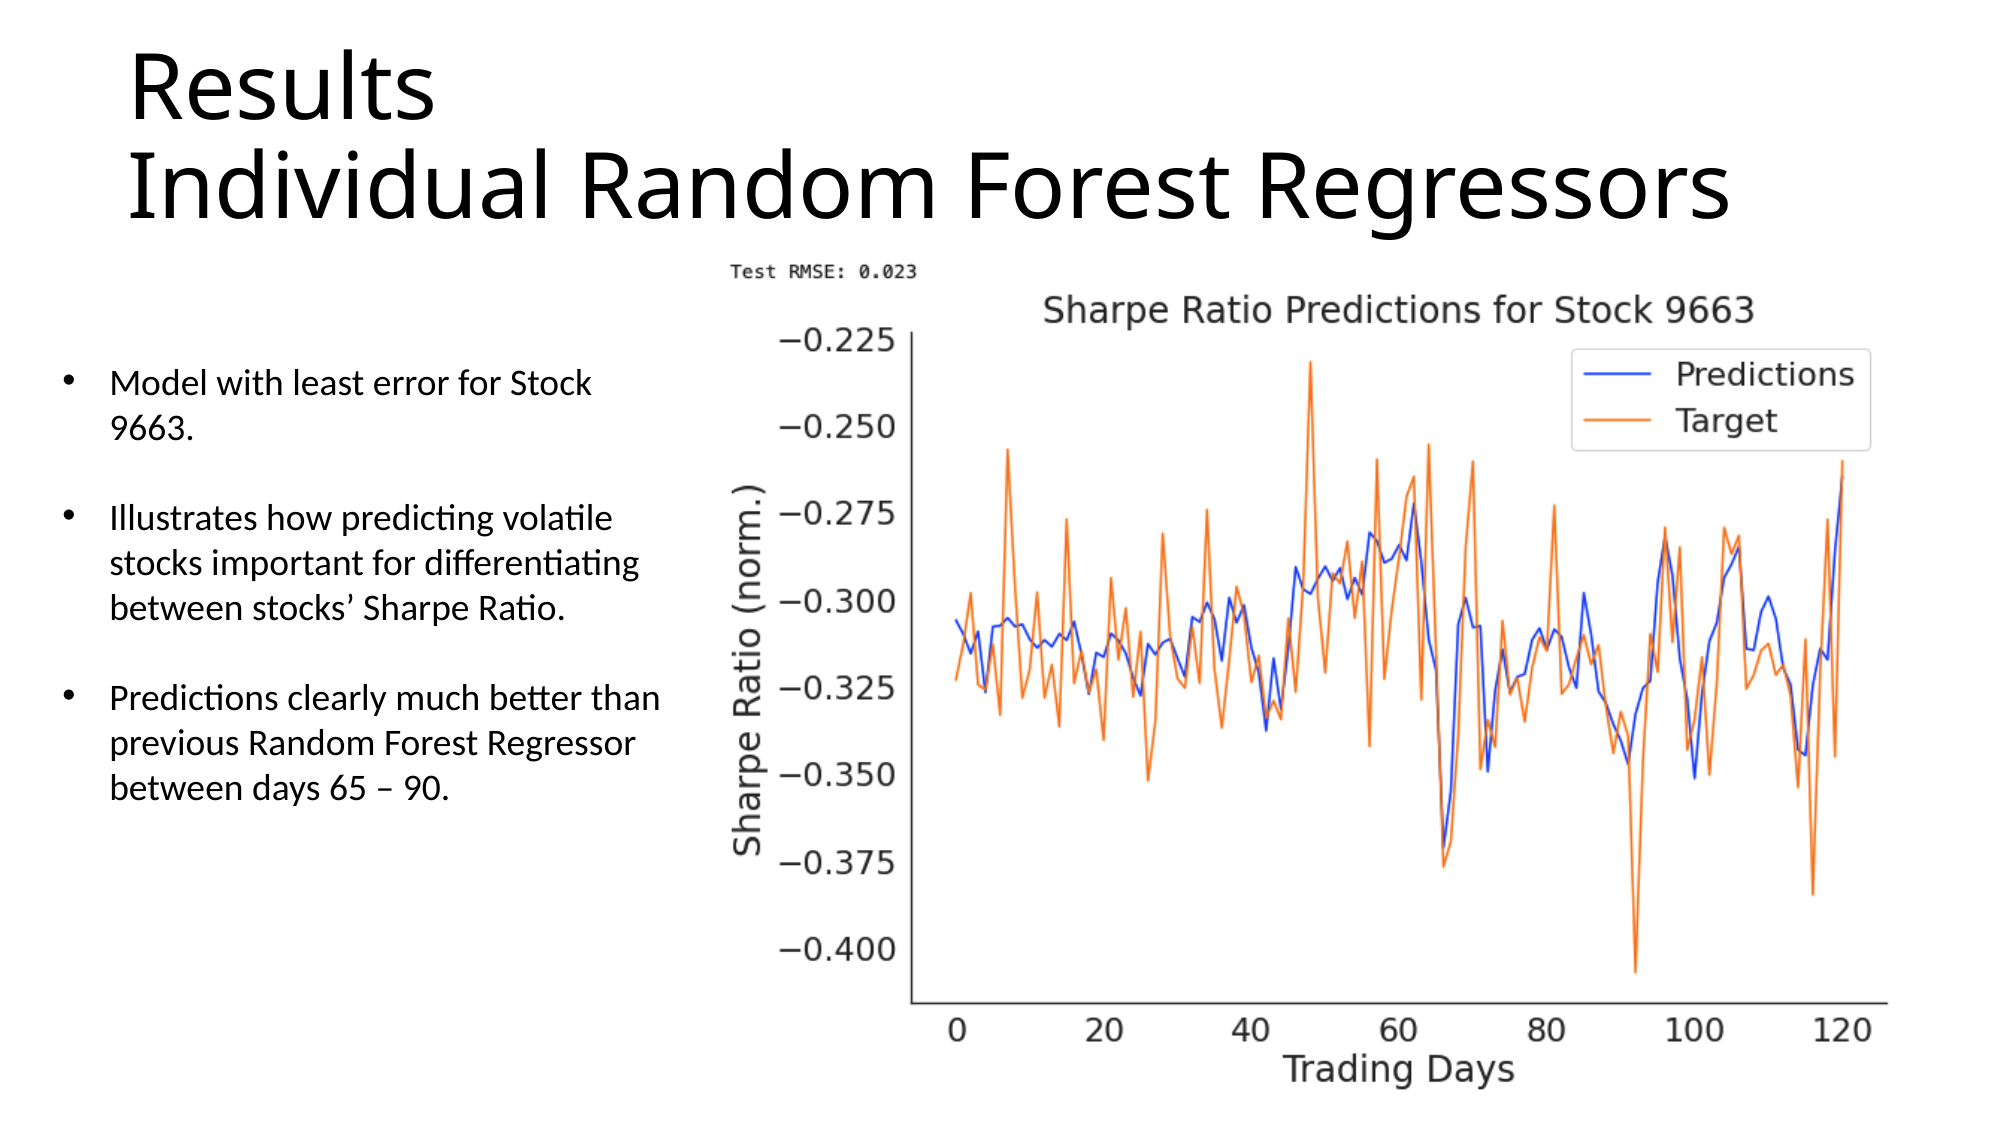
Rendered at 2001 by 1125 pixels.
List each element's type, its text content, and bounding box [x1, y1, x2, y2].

text_box Model with least error for Stock 9663. Illustrates how predicting volatile stocks important for differentiating between stocks’ Sharpe Ratio. Predictions clearly much better than previous Random Forest Regressor between days 65 – 90. [47, 350, 689, 815]
title Results Individual Random Forest Regressors [112, 30, 1838, 248]
picture [714, 247, 2000, 1101]
